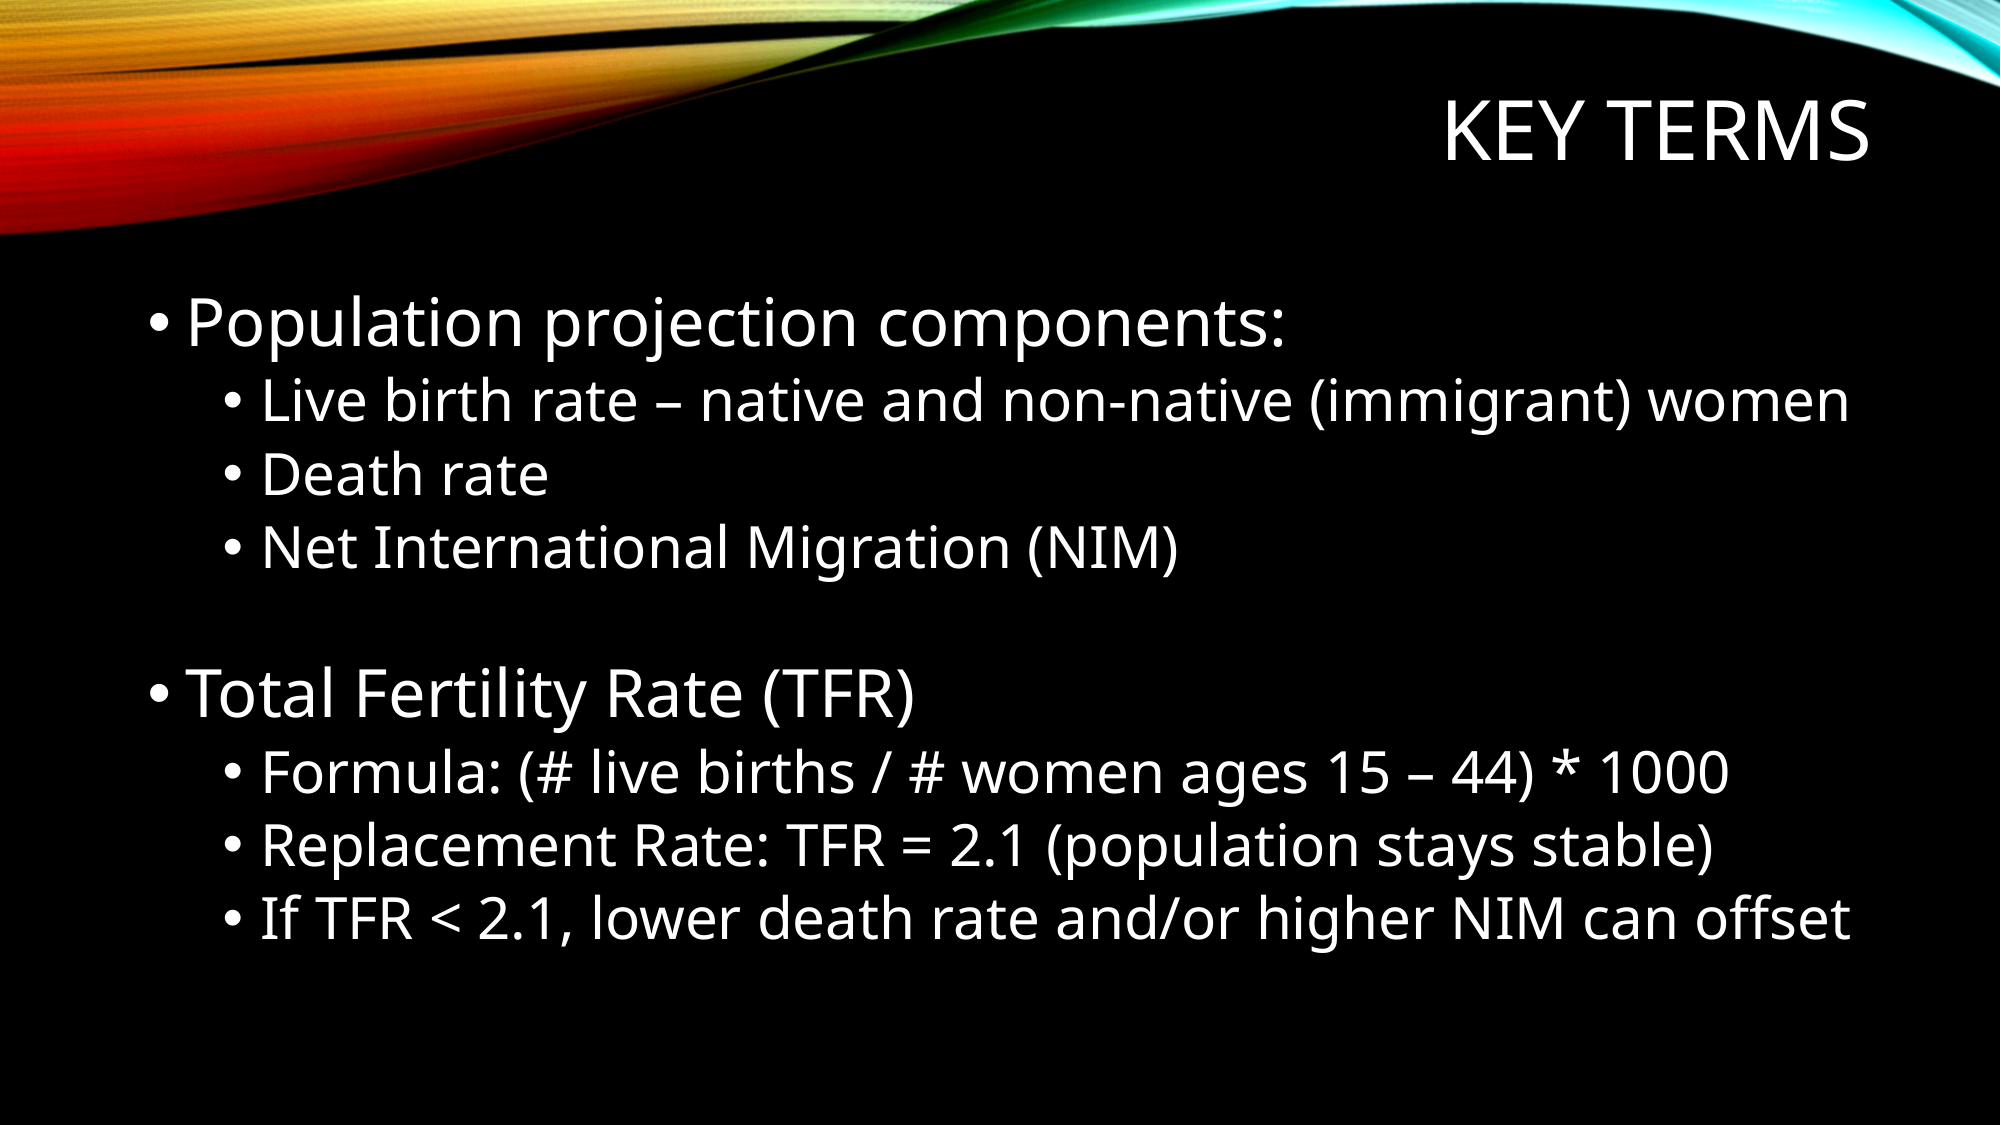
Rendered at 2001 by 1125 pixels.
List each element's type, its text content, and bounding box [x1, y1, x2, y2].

list Population projection components: Live birth rate – native and non-native (immigrant) women Death rate Net International Migration (NIM) Total Fertility Rate (TFR) Formula: (# live births / # women ages 15 – 44) * 1000 Replacement Rate: TFR = 2.1 (population stays stable) If TFR < 2.1, lower death rate and/or higher NIM can offset [132, 281, 1968, 1063]
title key terms [474, 27, 1888, 240]
picture [0, 0, 2000, 237]
